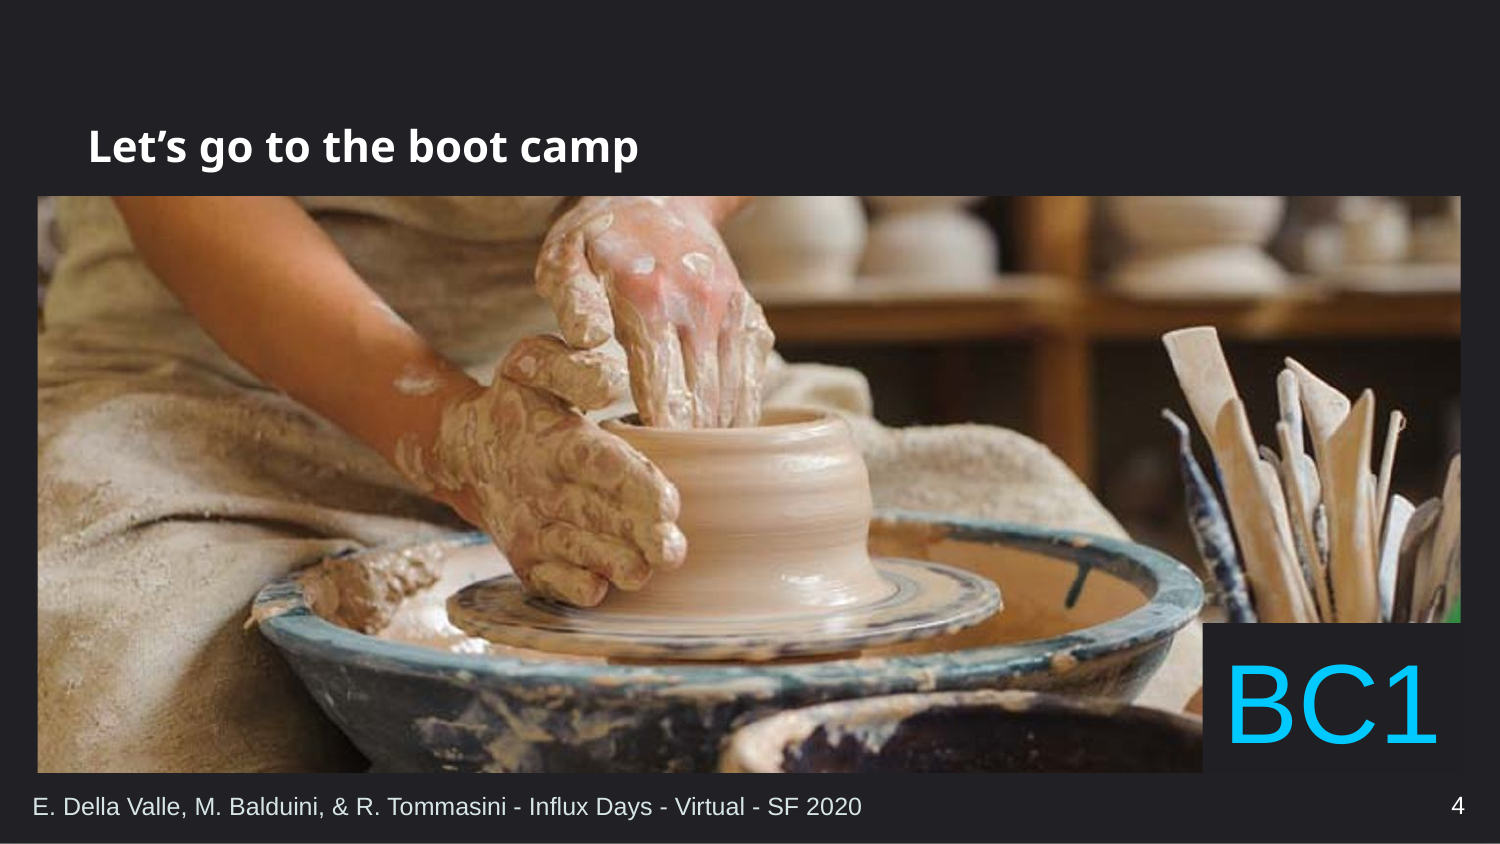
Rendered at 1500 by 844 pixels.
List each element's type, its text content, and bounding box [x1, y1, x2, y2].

slide_number 4 [1142, 782, 1481, 828]
title Let’s go to the boot camp [76, 99, 1423, 194]
picture [37, 195, 1461, 773]
footer E. Della Valle, M. Balduini, & R. Tommasini - Influx Days - Virtual - SF 2020 [17, 783, 1135, 828]
